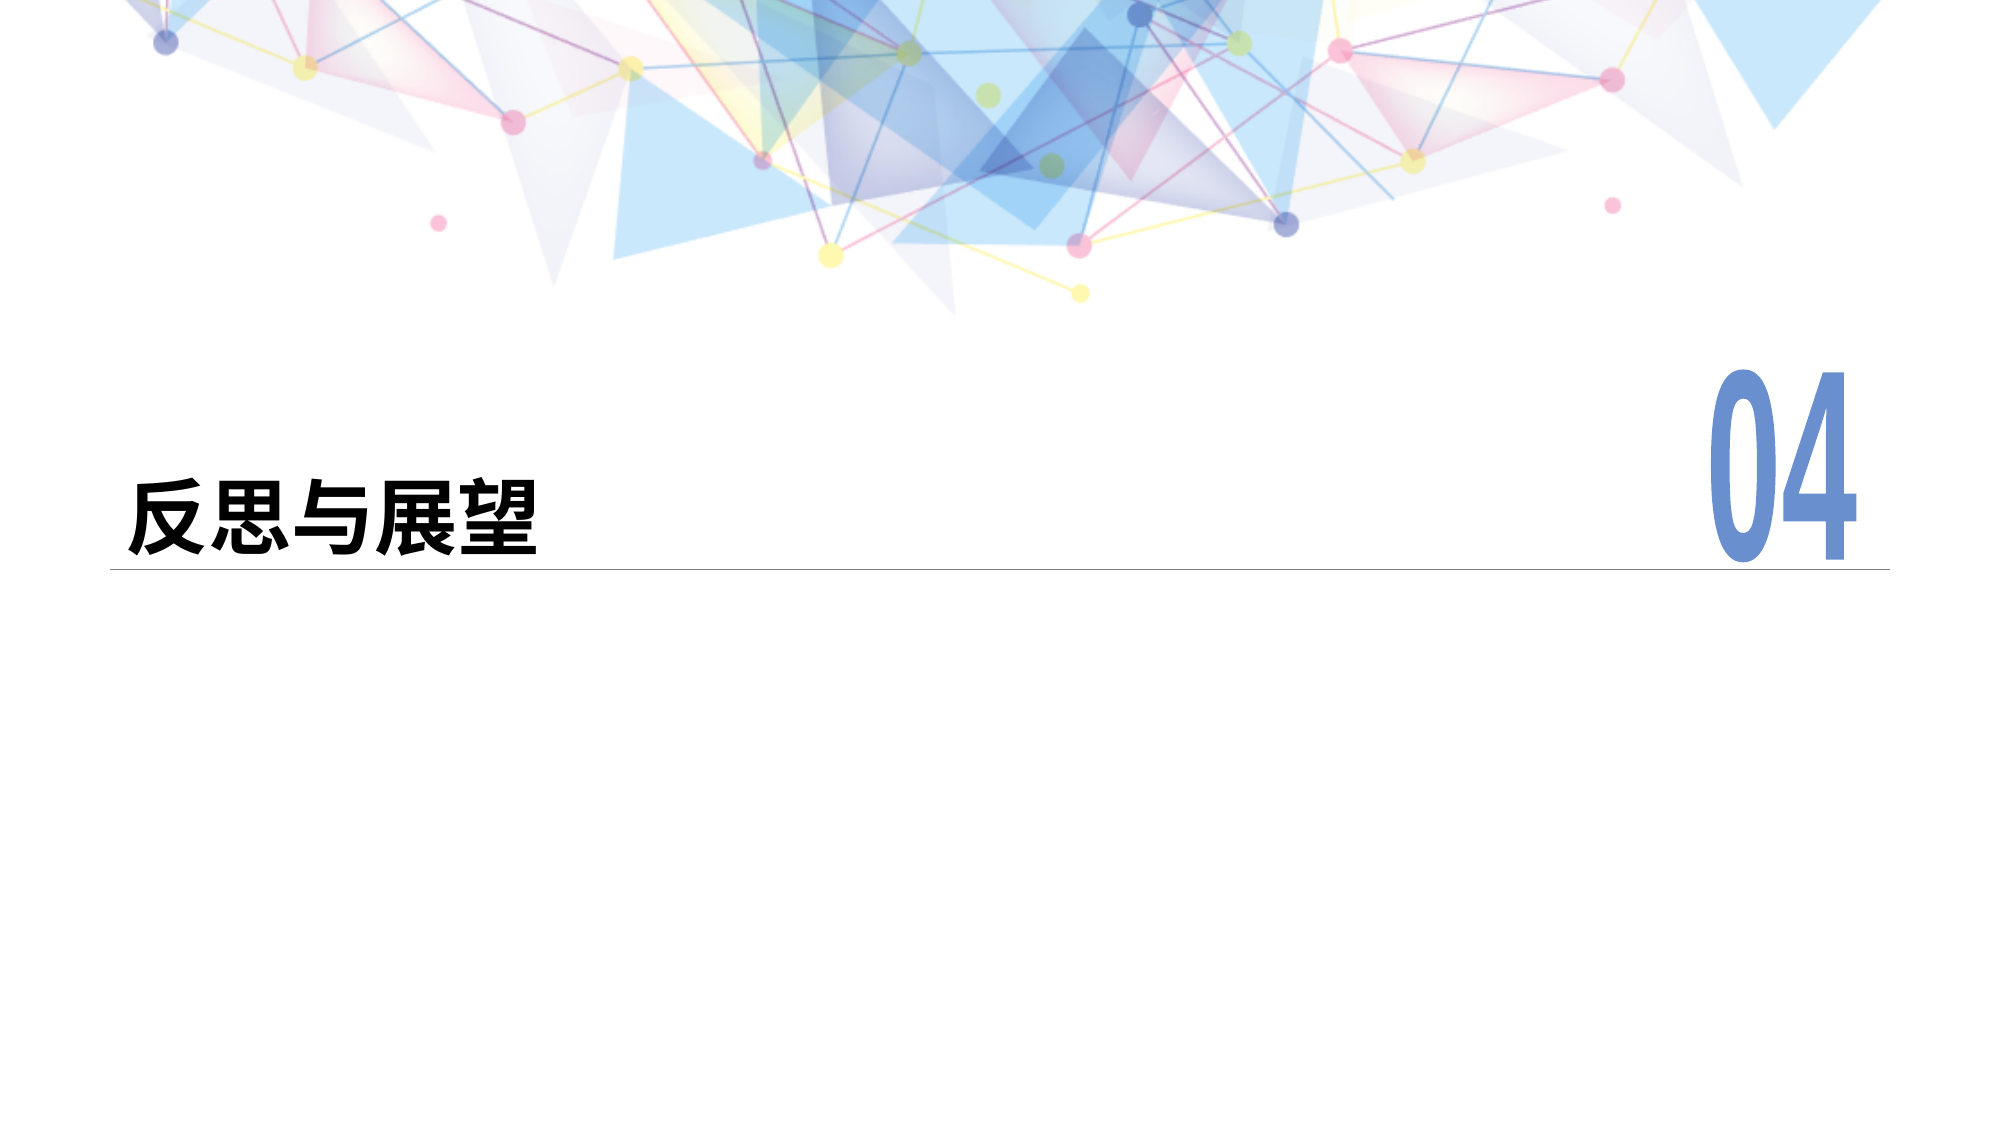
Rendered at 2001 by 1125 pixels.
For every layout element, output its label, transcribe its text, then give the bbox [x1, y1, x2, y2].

picture [7, 0, 1890, 442]
title 反思与展望 [109, 480, 1890, 563]
